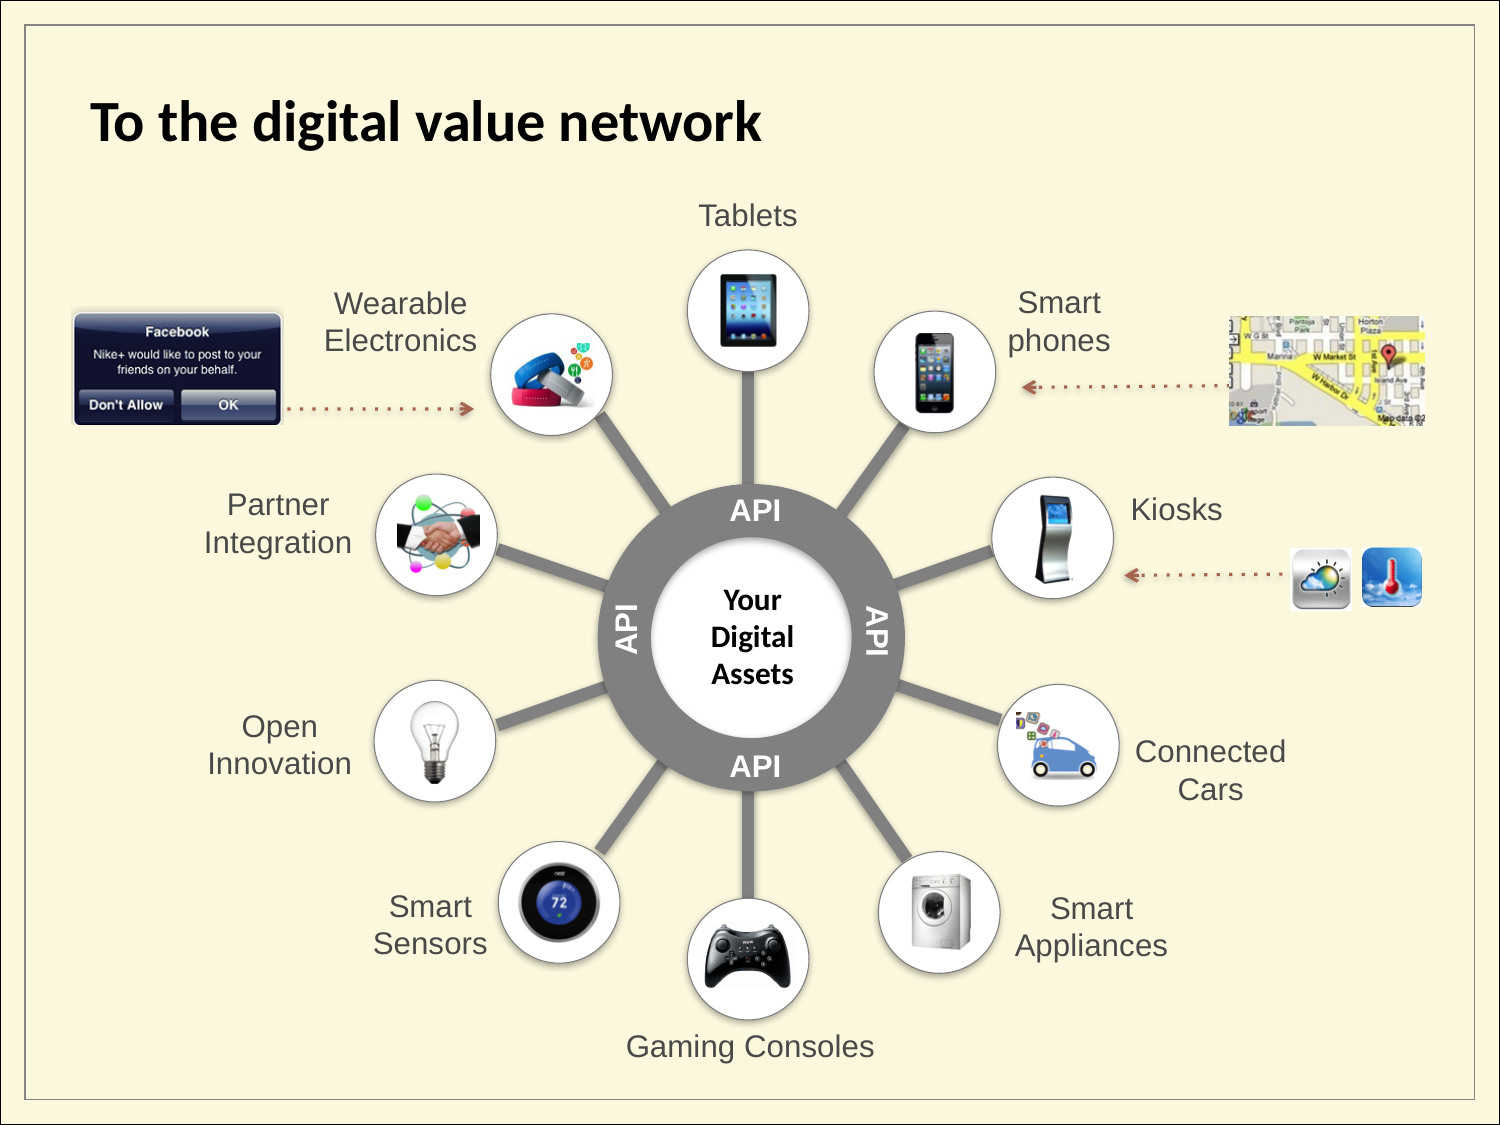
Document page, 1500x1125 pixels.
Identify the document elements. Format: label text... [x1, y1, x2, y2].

picture [1362, 547, 1422, 607]
picture [71, 306, 187, 425]
text_box To the digital value network [74, 75, 1425, 161]
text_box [187, 174, 1290, 1078]
picture [1290, 316, 1425, 426]
picture [1290, 548, 1353, 611]
